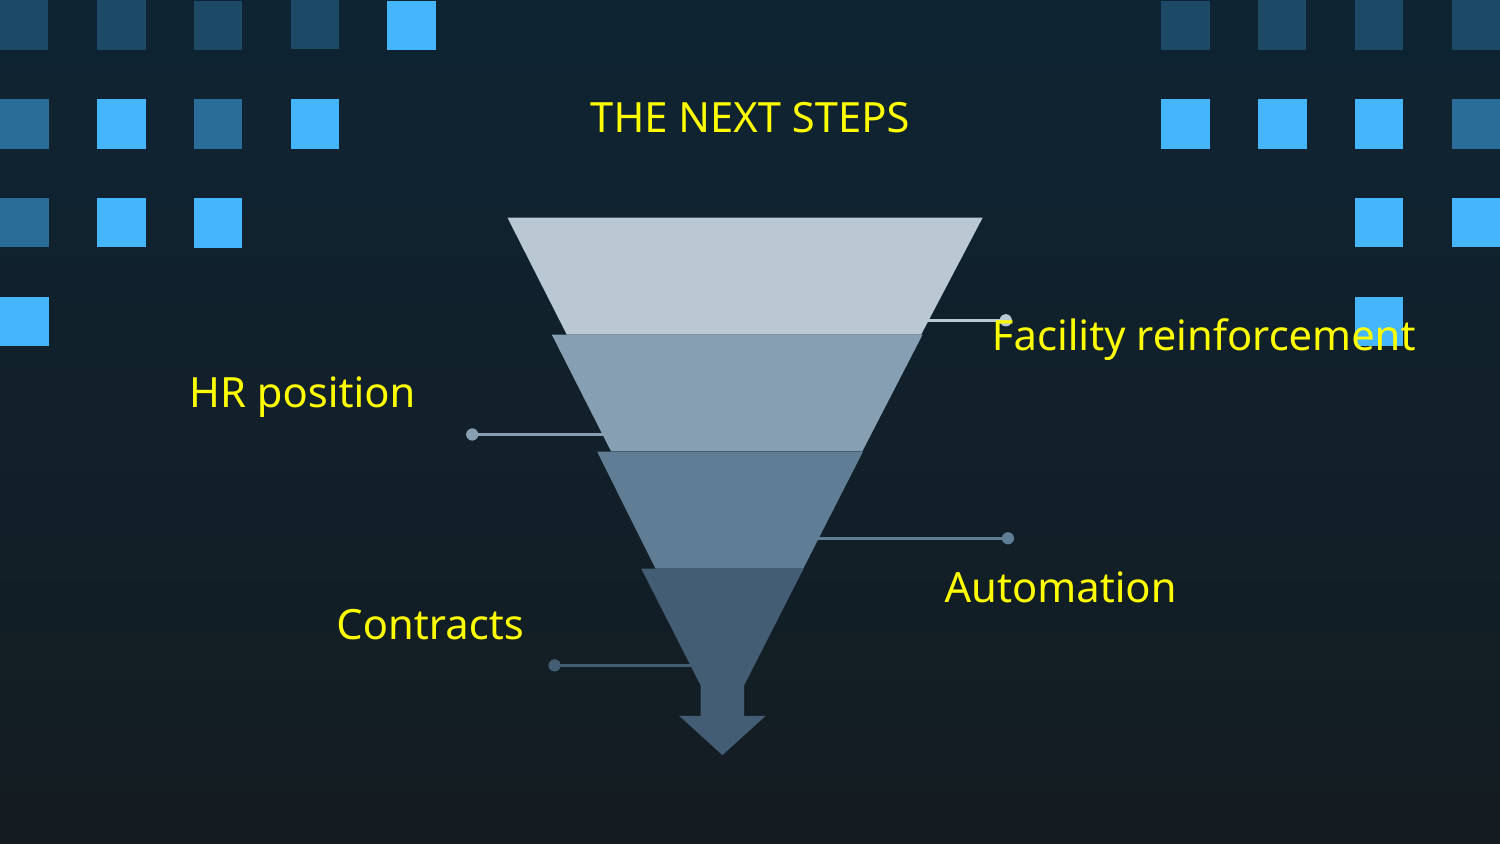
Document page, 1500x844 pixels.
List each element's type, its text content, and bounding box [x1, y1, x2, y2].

text_box Facility reinforcement [1012, 305, 1500, 361]
title THE NEXT STEPS [117, 88, 1383, 144]
text_box HR position [36, 363, 466, 419]
text_box Contracts [164, 595, 466, 651]
text_box Automation [1012, 558, 1327, 613]
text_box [471, 217, 1009, 756]
